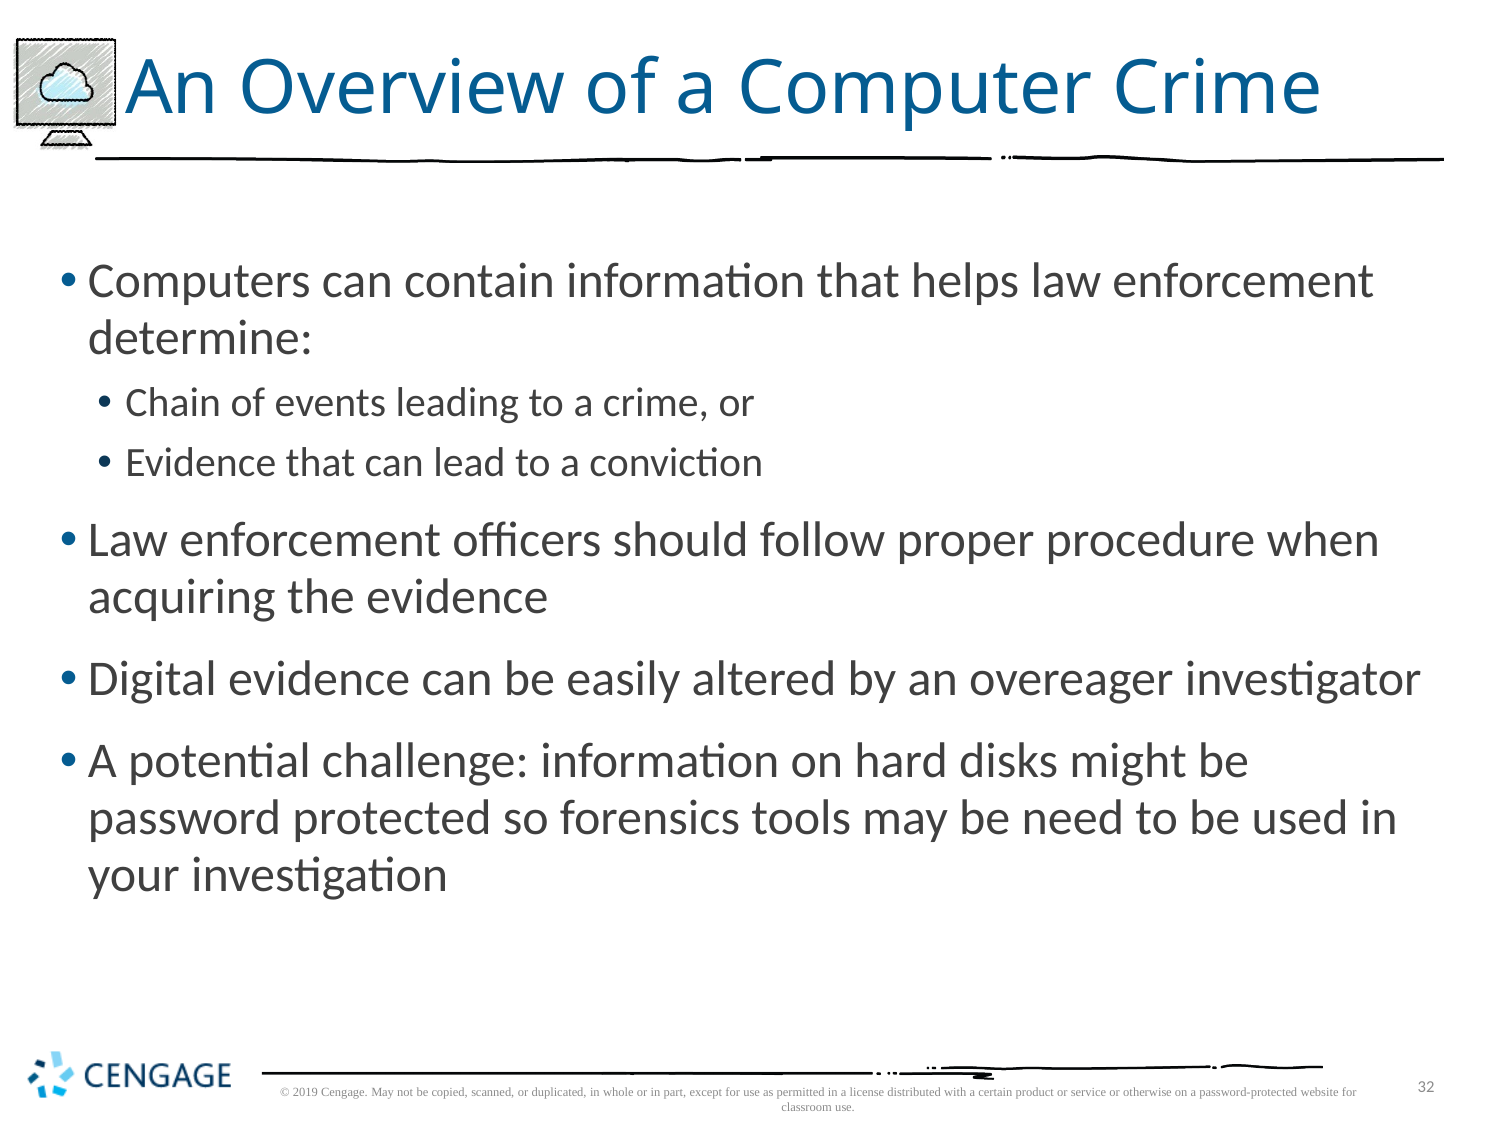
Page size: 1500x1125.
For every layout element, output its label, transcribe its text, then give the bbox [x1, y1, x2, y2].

title An Overview of a Computer Crime [125, 52, 1442, 130]
list Computers can contain information that helps law enforcement determine: Chain of events leading to a crime, or Evidence that can lead to a conviction Law enforcement officers should follow proper procedure when acquiring the evidence Digital evidence can be easily altered by an overeager investigator A potential challenge: information on hard disks might be password protected so forensics tools may be need to be used in your investigation [59, 252, 1441, 911]
picture [261, 1064, 1323, 1079]
picture [12, 36, 117, 151]
picture [95, 155, 1444, 163]
picture [7, 1037, 244, 1111]
footer © 2019 Cengage. May not be copied, scanned, or duplicated, in whole or in part, except for use as permitted in a license distributed with a certain product or service or otherwise on a password-protected website for classroom use. [261, 1079, 1375, 1120]
